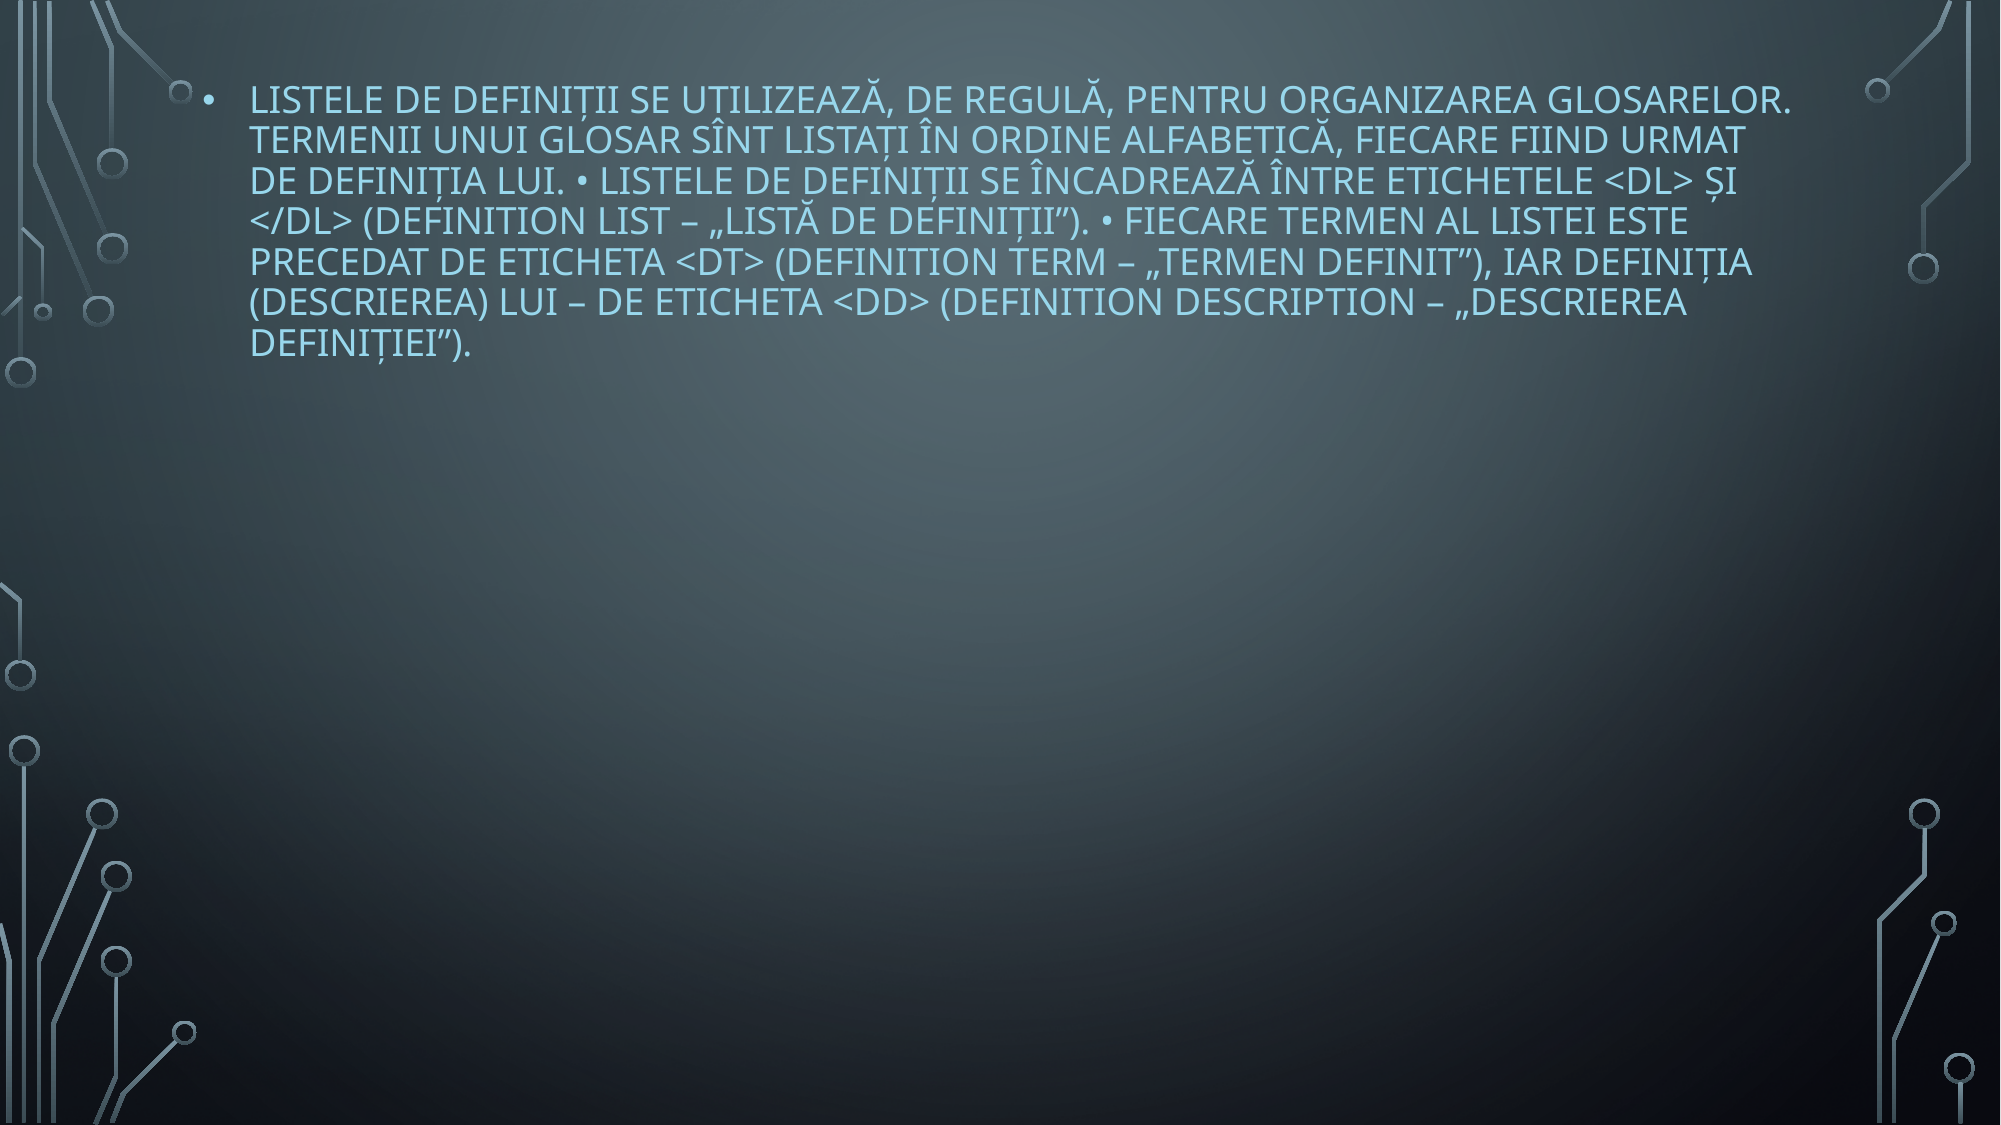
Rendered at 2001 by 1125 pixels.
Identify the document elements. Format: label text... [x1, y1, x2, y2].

title Listele de definiţii se utilizează, de regulă, pentru organizarea glosarelor. Termenii unui glosar sînt listaţi în ordine alfabetică, fiecare fiind urmat de definiţia lui. • Listele de definiţii se încadrează între etichetele <DL> şi </DL> (definition list – „listă de definiţii”). • Fiecare termen al listei este precedat de eticheta <DT> (definition term – „termen definit”), iar definiţia (descrierea) lui – de eticheta <DD> (definition description – „descrierea definiţiei”). [187, 101, 1813, 344]
